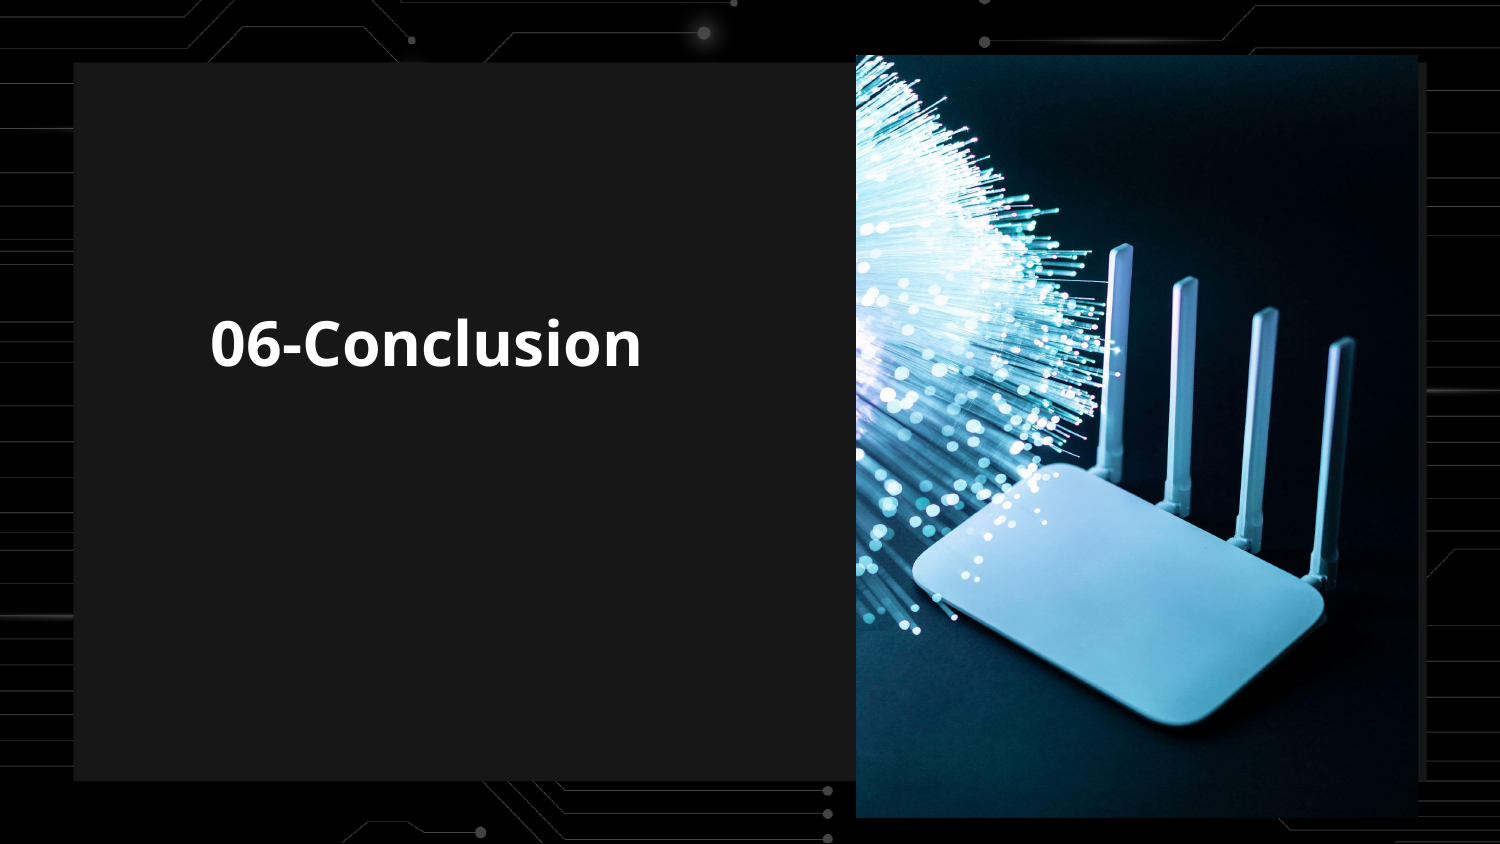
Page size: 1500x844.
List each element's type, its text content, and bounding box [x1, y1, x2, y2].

title 06-Conclusion [138, 289, 717, 461]
picture [0, 0, 1500, 843]
